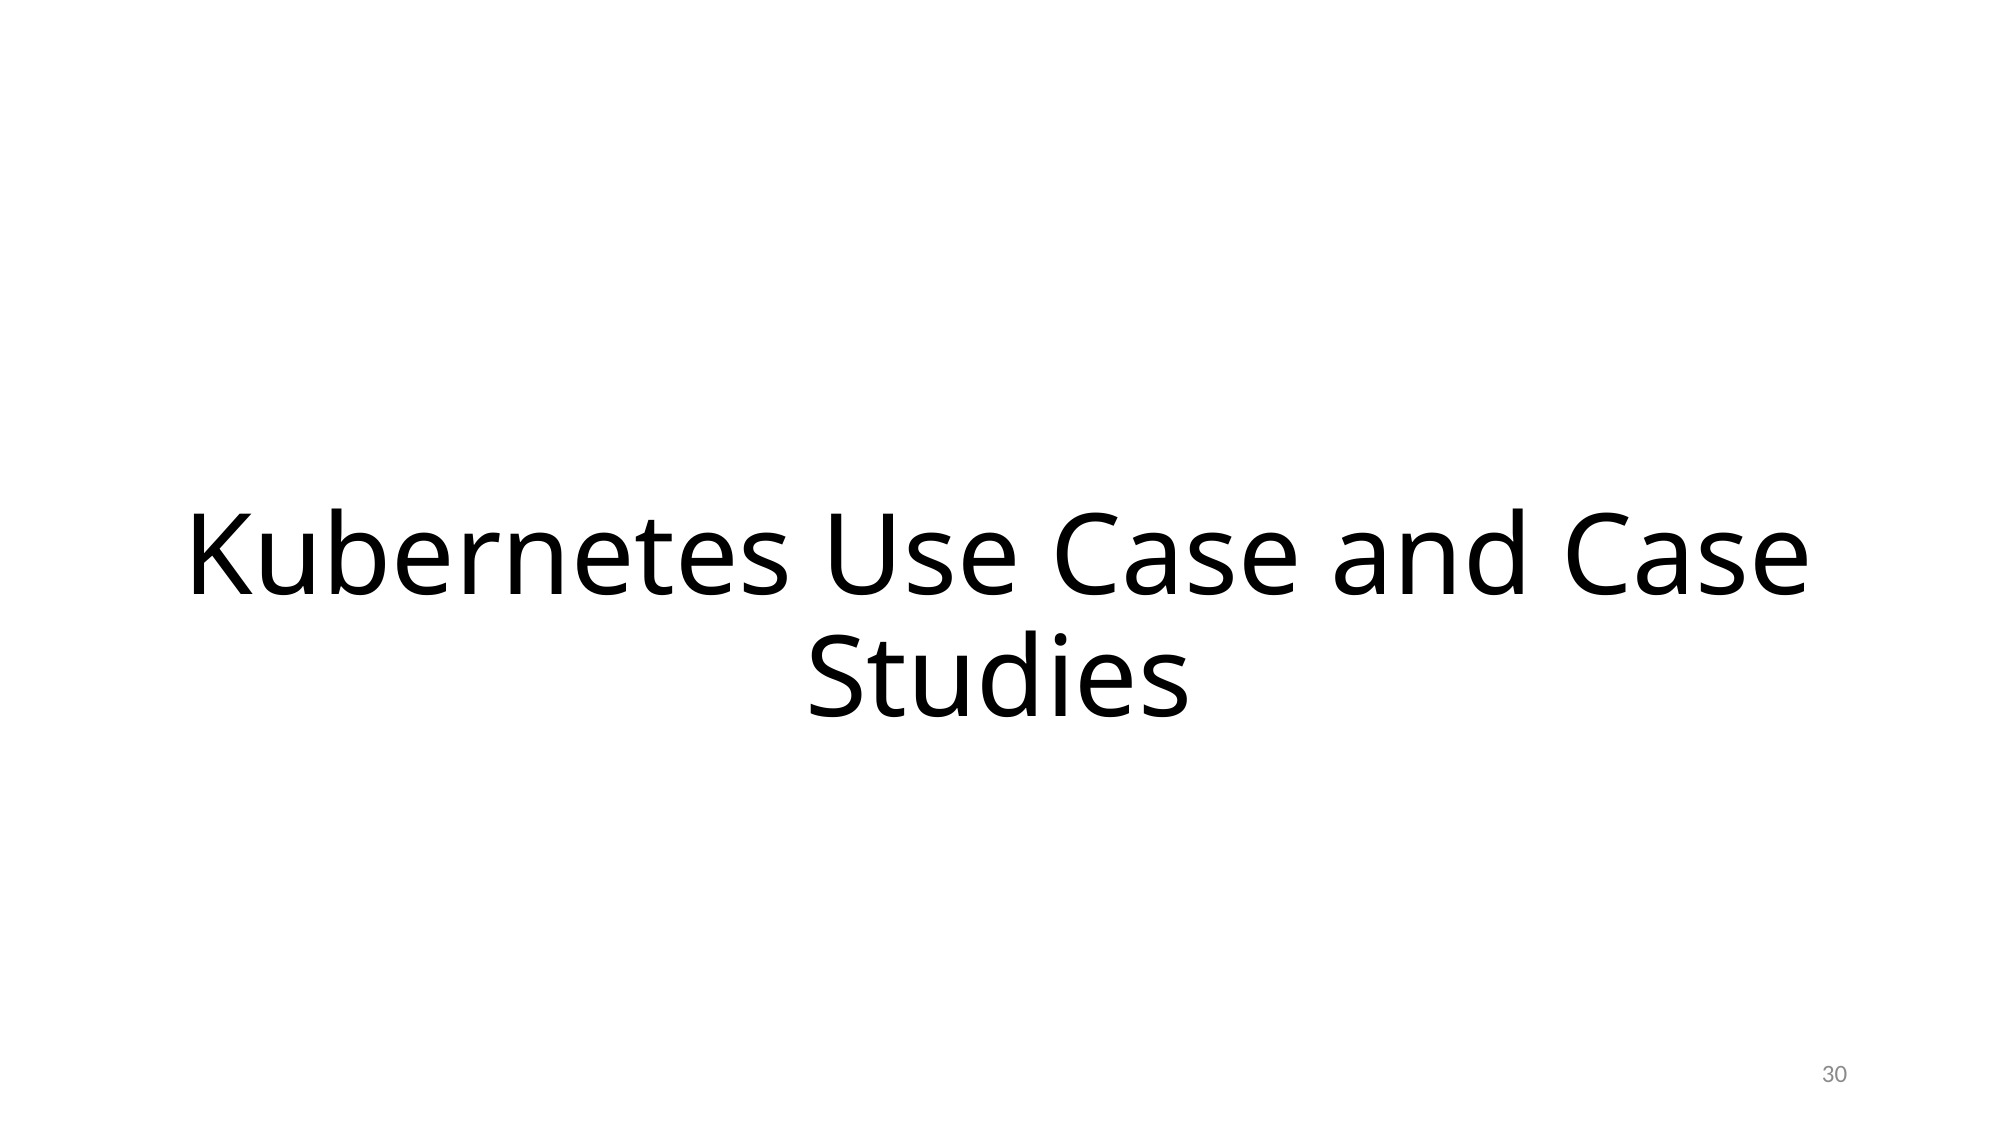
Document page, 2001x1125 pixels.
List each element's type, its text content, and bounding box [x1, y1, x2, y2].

slide_number 30 [1412, 1042, 1863, 1103]
title Kubernetes Use Case and Case Studies [136, 280, 1862, 749]
